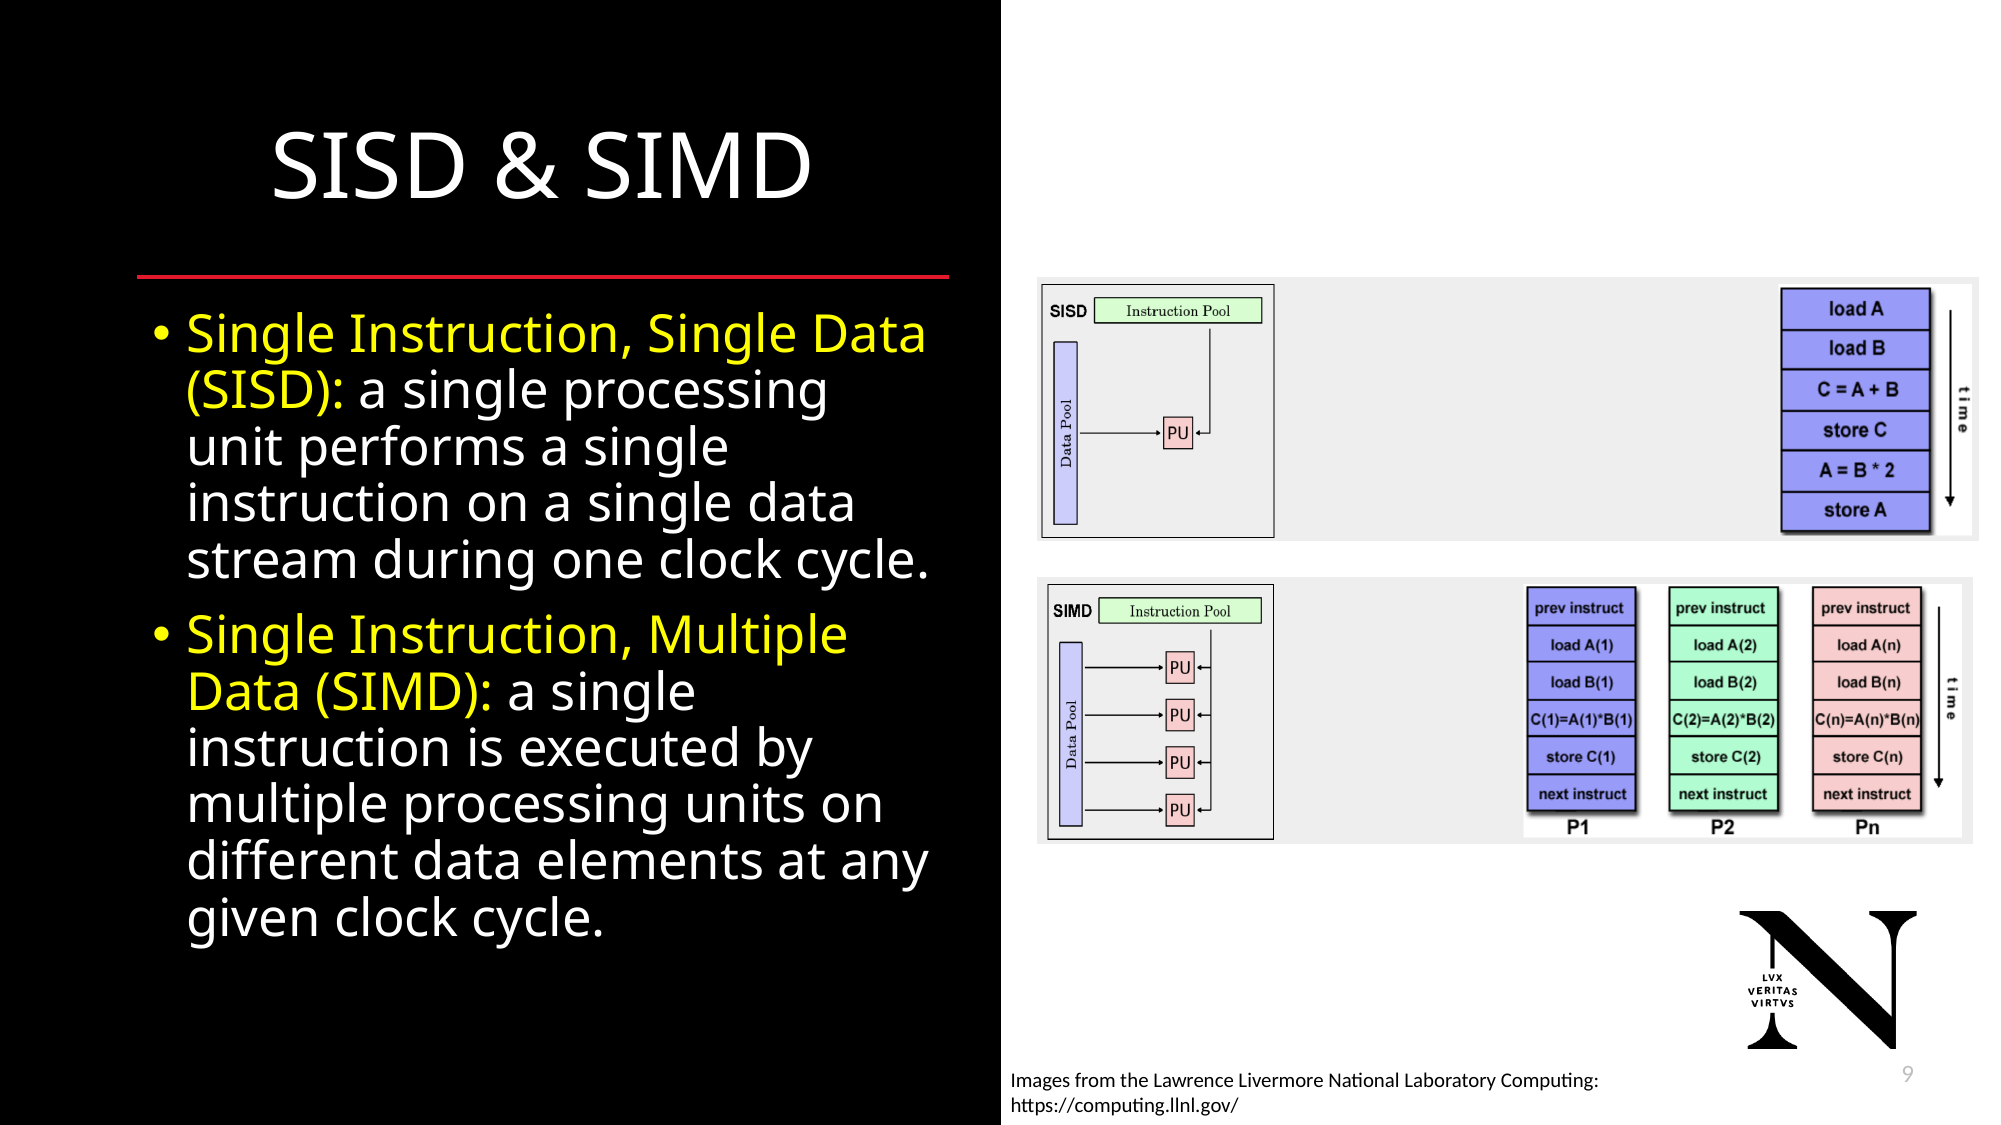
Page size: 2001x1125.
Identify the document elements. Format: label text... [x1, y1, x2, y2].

picture [1037, 577, 1973, 844]
text_box Images from the Lawrence Livermore National Laboratory Computing: https://computing.llnl.gov/ [995, 1059, 1776, 1124]
slide_number 10 [1479, 1042, 1930, 1103]
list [1037, 277, 1979, 541]
list Single Instruction, Single Data (SISD): a single processing unit performs a single instruction on a single data stream during one clock cycle. Single Instruction, Multiple Data (SIMD): a single instruction is executed by multiple processing units on different data elements at any given clock cycle. [137, 299, 949, 1014]
title SISD & SIMD [137, 59, 949, 278]
